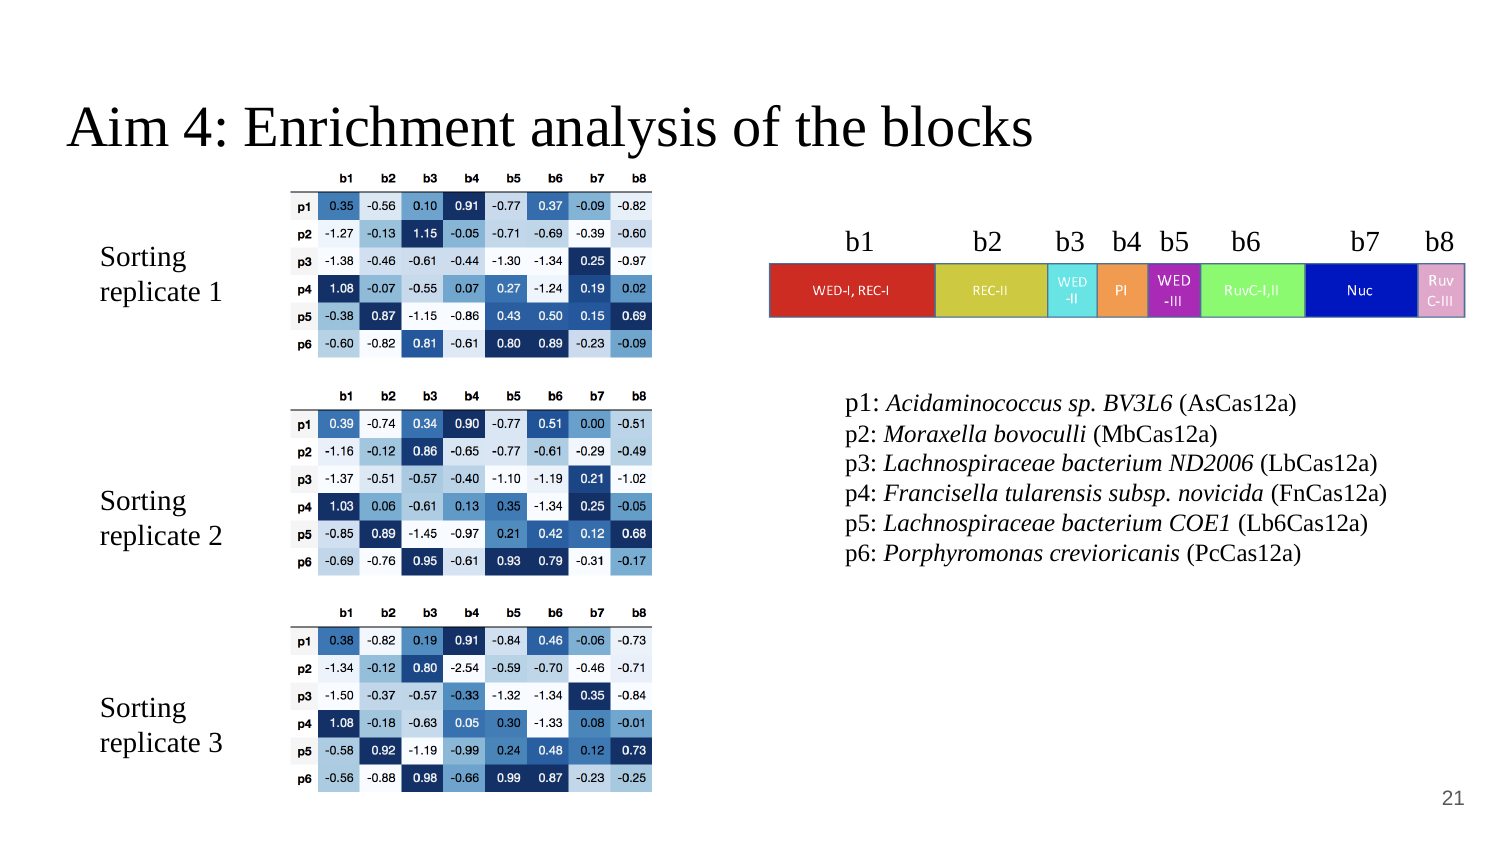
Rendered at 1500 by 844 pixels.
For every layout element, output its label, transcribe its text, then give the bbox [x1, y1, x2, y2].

text_box b8 [1409, 207, 1500, 273]
text_box b7 [1335, 207, 1409, 254]
text_box b5 [1144, 207, 1216, 254]
picture [287, 166, 654, 794]
slide_number 21 [1389, 764, 1480, 830]
text_box b6 [1216, 207, 1307, 254]
text_box Sorting replicate 1 [84, 222, 260, 287]
text_box Sorting replicate 2 [84, 466, 260, 532]
text_box Sorting replicate 3 [84, 673, 260, 739]
picture [766, 256, 1469, 318]
text_box b2 [958, 207, 1040, 254]
text_box b4 [1097, 207, 1144, 254]
text_box b3 [1040, 207, 1097, 254]
text_box p1: Acidaminococcus sp. BV3L6 (AsCas12a) p2: Moraxella bovoculli (MbCas12a) p3: Lachnospiraceae bacterium ND2006 (LbCas12a) p4: Francisella tularensis subsp. novicida (FnCas12a) p5: Lachnospiraceae bacterium COE1 (Lb6Cas12a) p6: Porphyromonas crevioricanis (PcCas12a) [830, 369, 1435, 592]
text_box b1 [830, 207, 921, 254]
title Aim 4: Enrichment analysis of the blocks [51, 72, 1449, 167]
